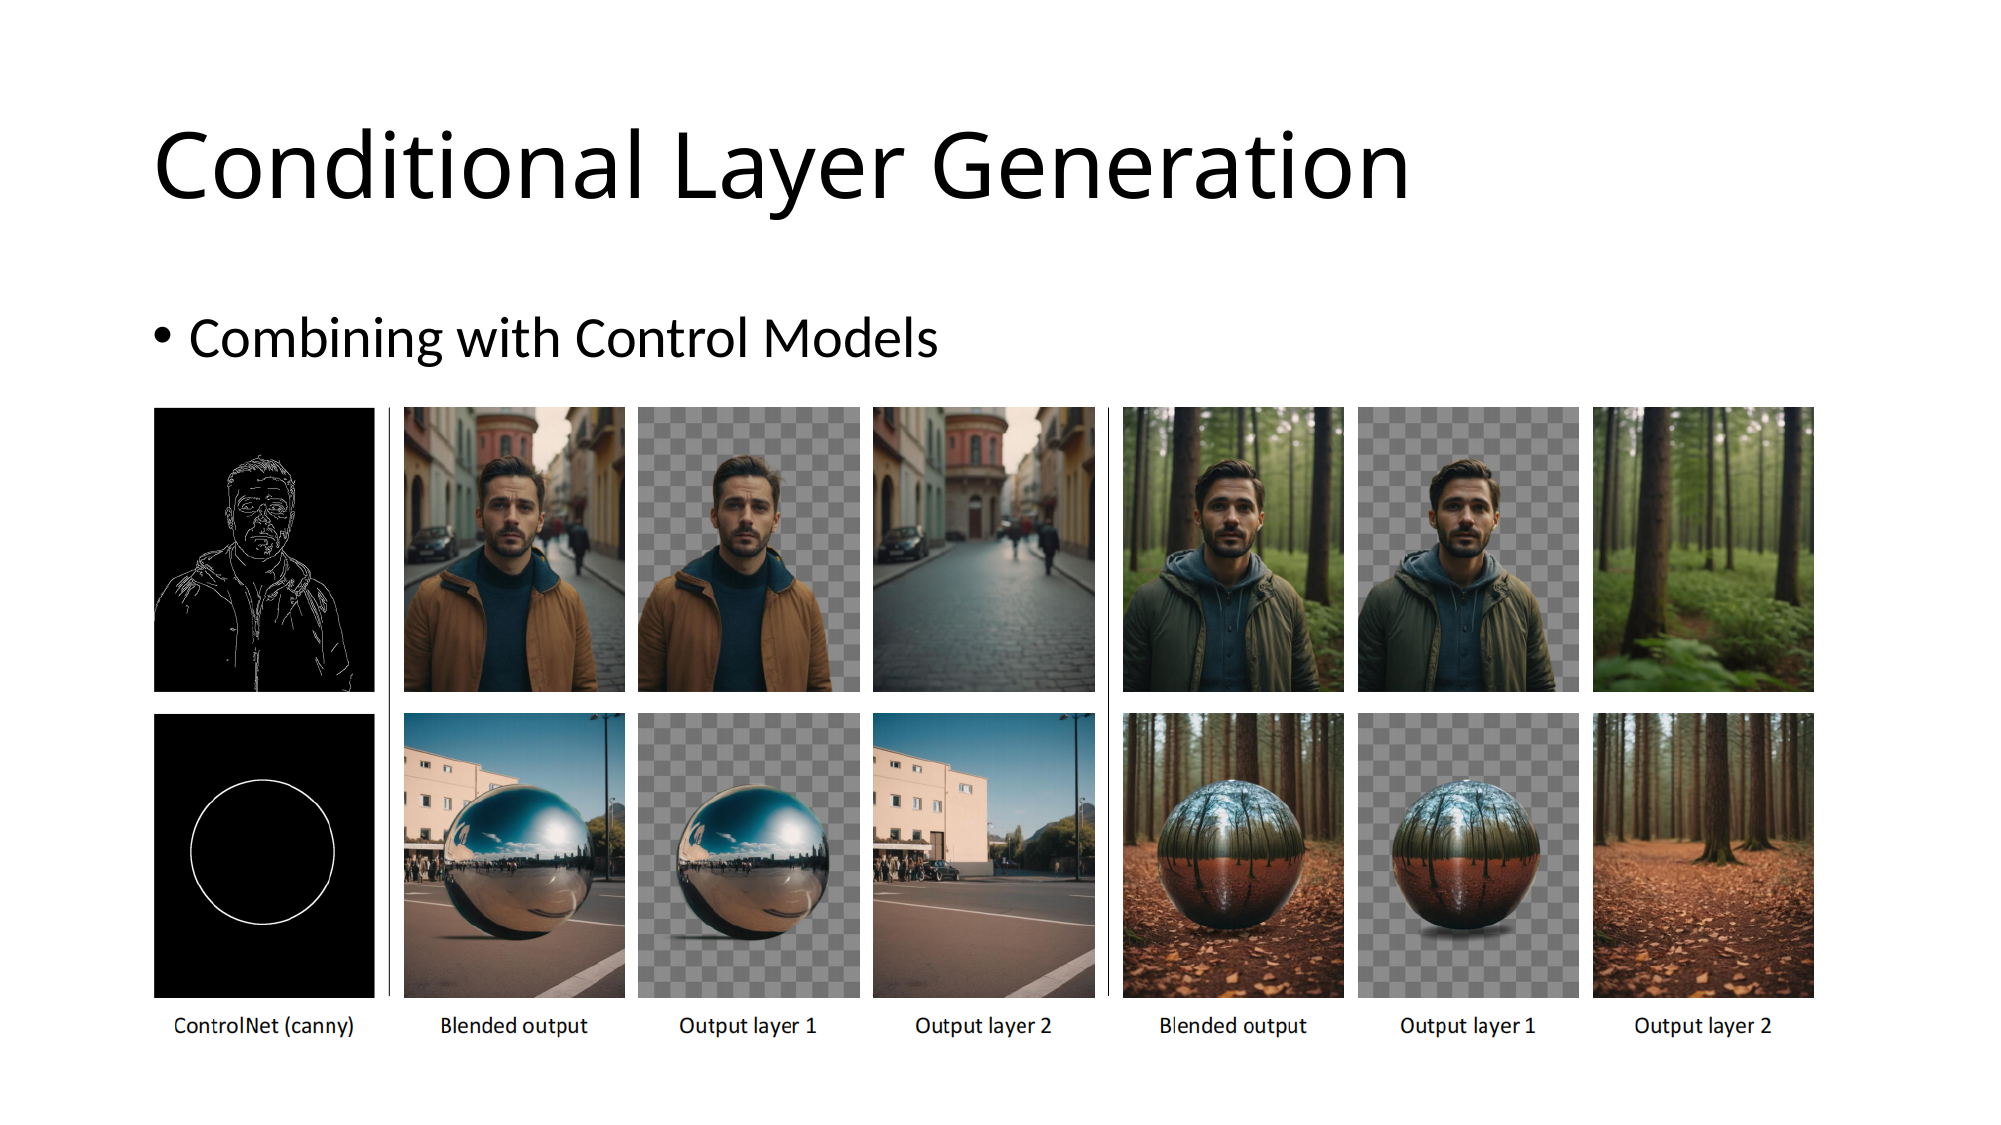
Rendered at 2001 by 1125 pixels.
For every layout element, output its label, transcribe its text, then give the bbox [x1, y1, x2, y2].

picture [137, 393, 1828, 1049]
title Conditional Layer Generation [137, 59, 1863, 278]
list Combining with Control Models [137, 299, 1863, 1014]
